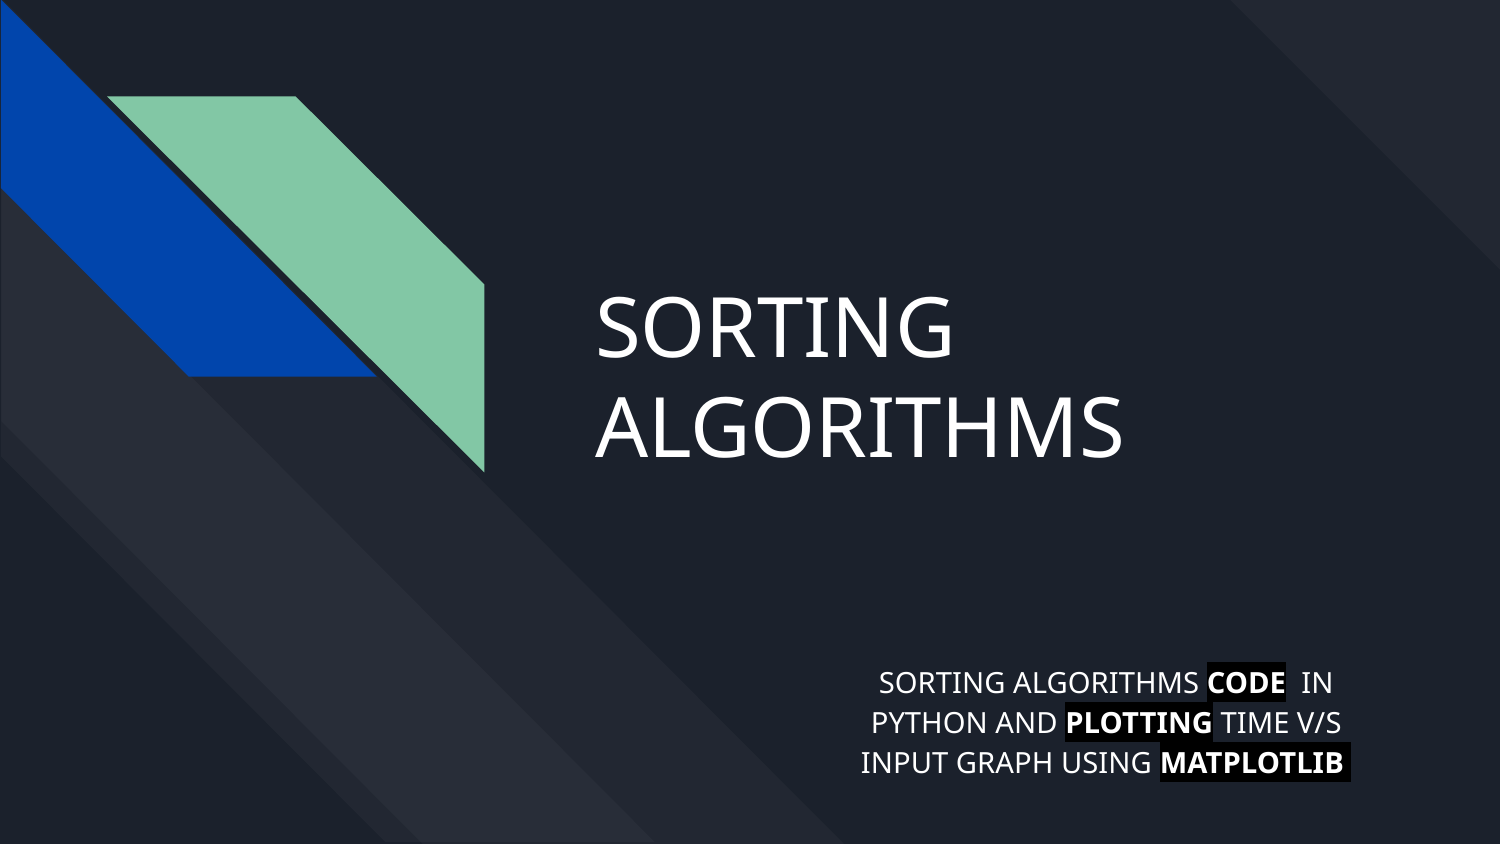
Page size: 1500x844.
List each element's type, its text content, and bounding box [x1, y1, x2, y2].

subtitle SORTING ALGORITHMS CODE IN PYTHON AND PLOTTING TIME V/S INPUT GRAPH USING MATPLOTLIB [809, 643, 1404, 797]
title SORTING ALGORITHMS [580, 258, 1404, 518]
